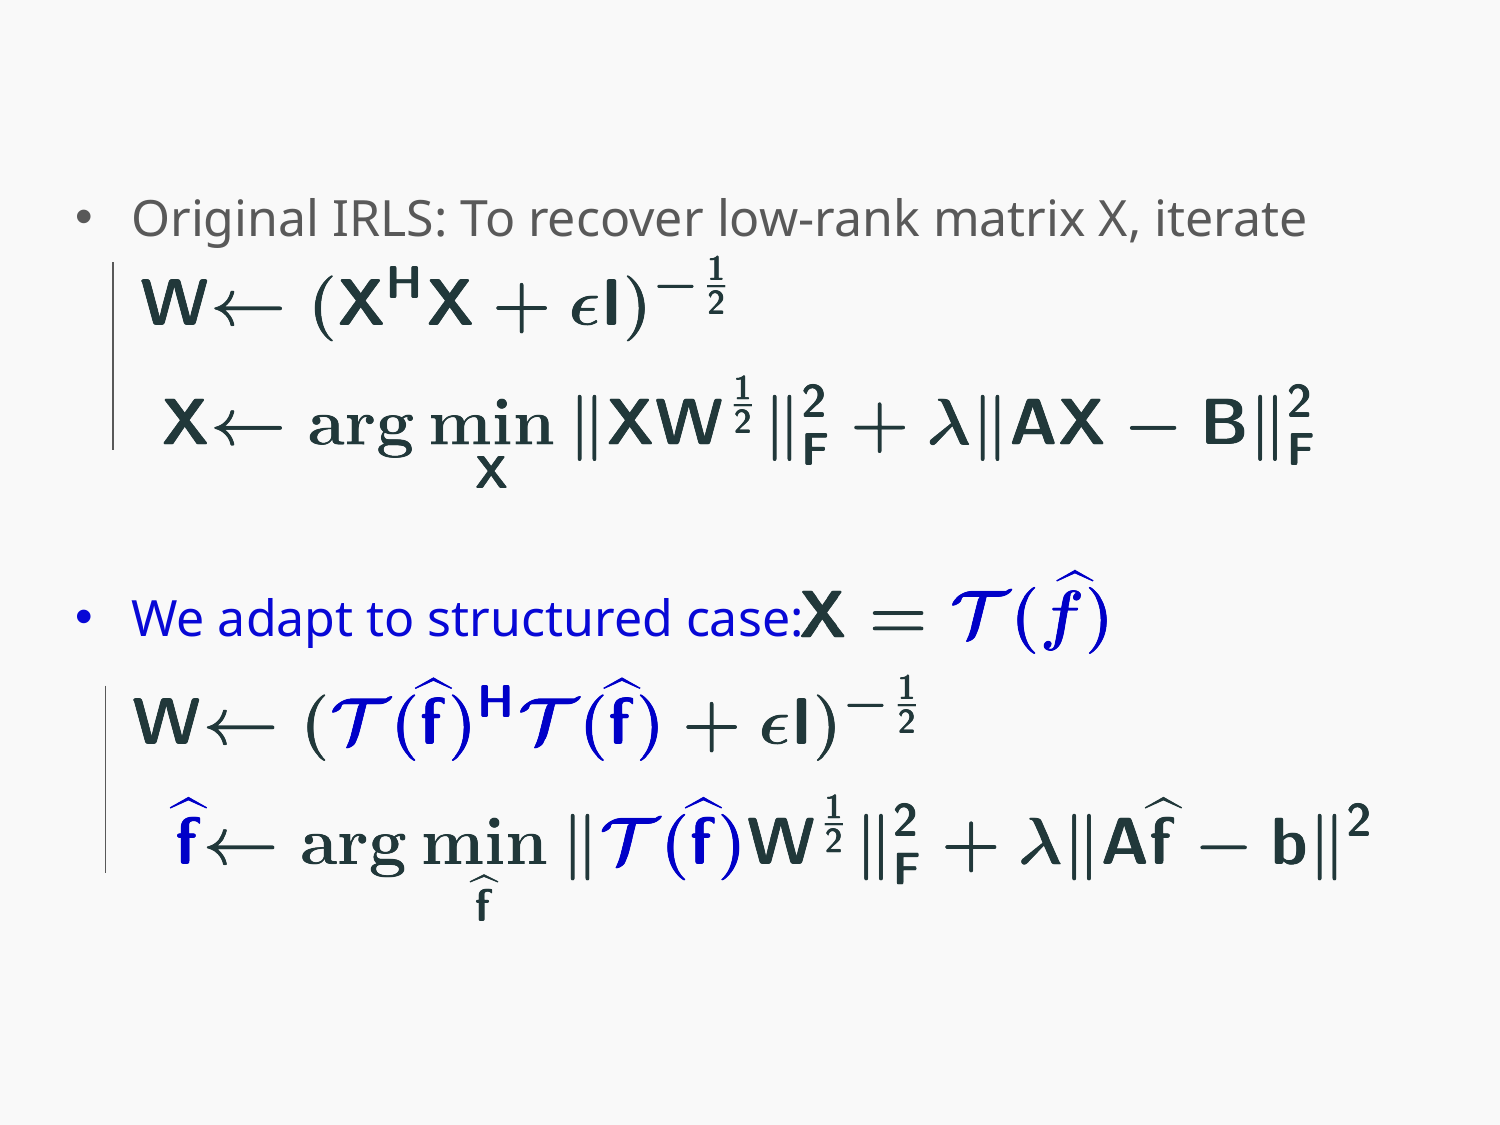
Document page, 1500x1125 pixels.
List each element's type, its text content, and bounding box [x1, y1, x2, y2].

picture [799, 569, 1107, 654]
picture [133, 674, 1369, 921]
list Original IRLS: To recover low-rank matrix X, iterate We adapt to structured case: [60, 141, 1450, 1125]
picture [141, 255, 1313, 488]
